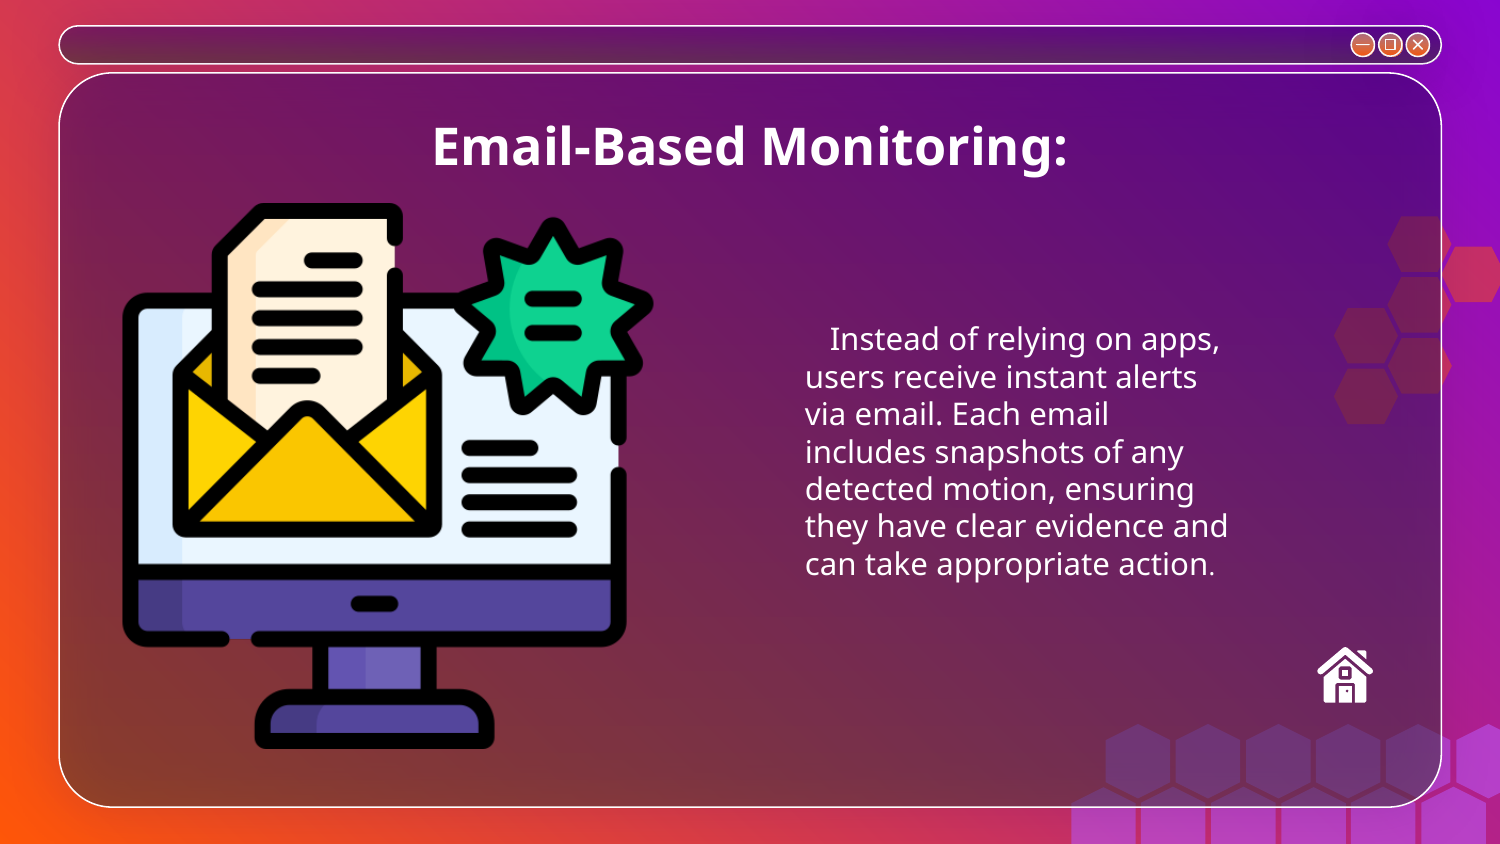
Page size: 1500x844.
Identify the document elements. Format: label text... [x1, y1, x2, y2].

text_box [1316, 646, 1374, 703]
subtitle Instead of relying on apps, users receive instant alerts via email. Each email includes snapshots of any detected motion, ensuring they have clear evidence and can take appropriate action. [790, 304, 1249, 648]
title Email-Based Monitoring: [115, 98, 1385, 192]
picture [115, 203, 661, 749]
